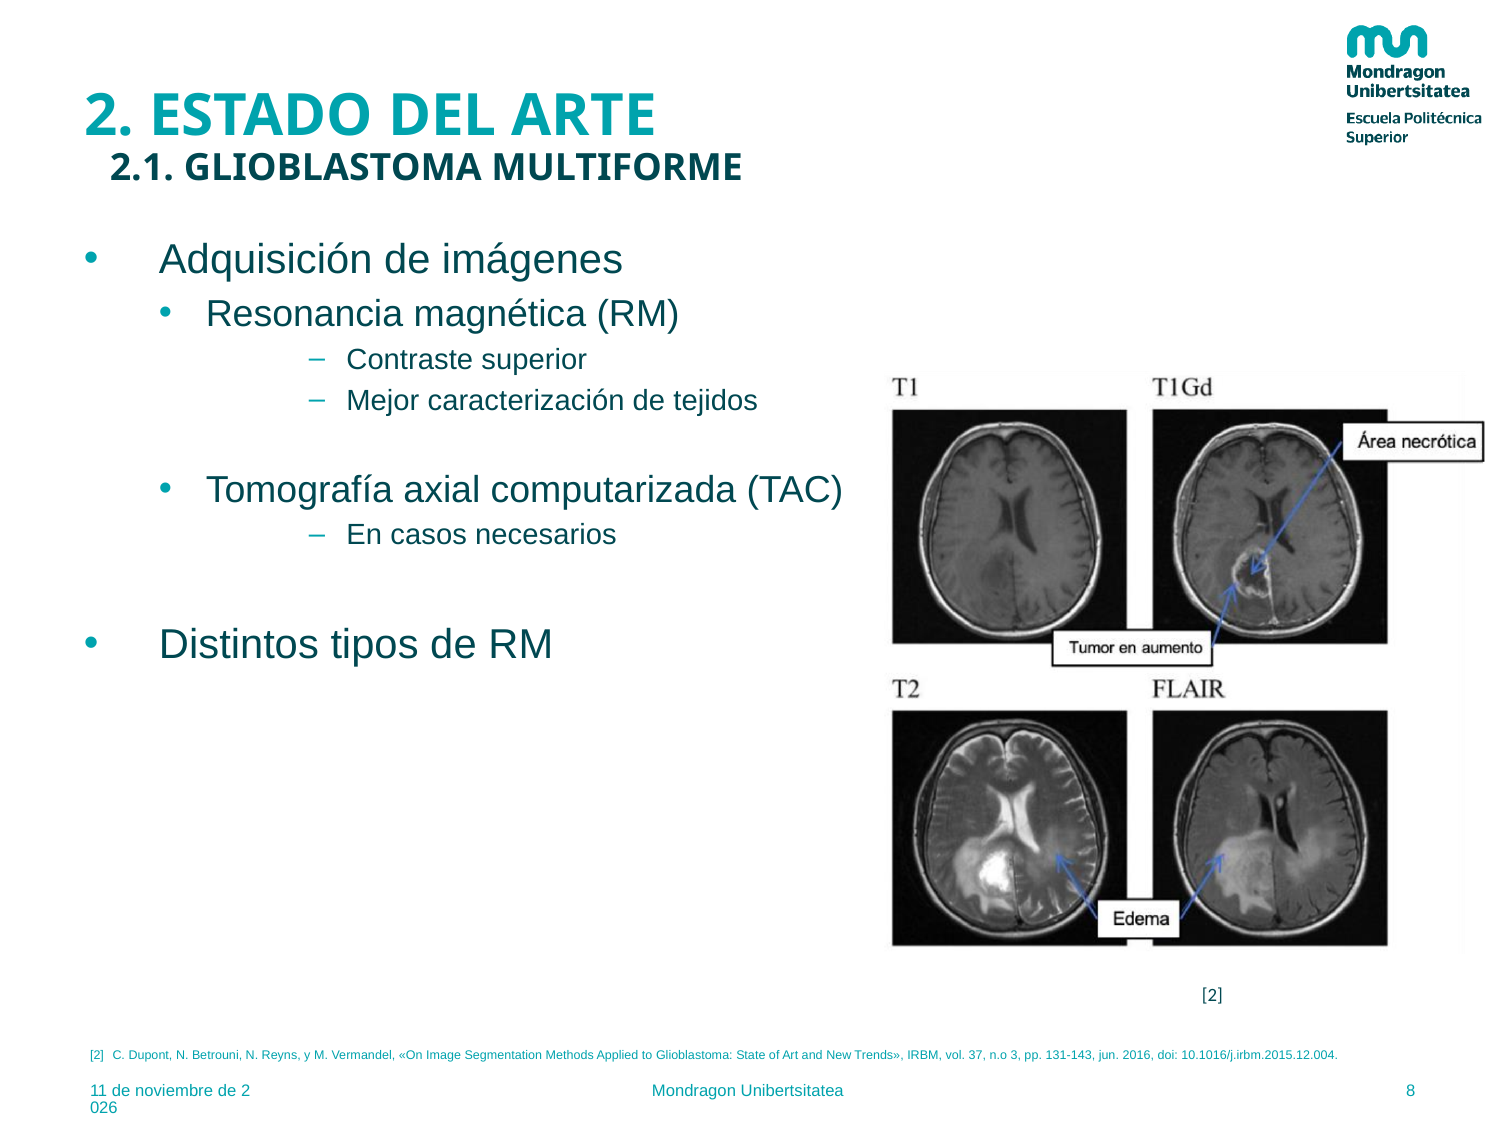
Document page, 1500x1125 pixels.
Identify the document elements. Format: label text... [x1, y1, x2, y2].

title 2. ESTADO DEL ARTE [69, 77, 1327, 148]
text_box [2] [1187, 975, 1241, 1013]
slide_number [75, 1075, 269, 1120]
picture [884, 371, 1490, 954]
footer Mondragon Unibertsitatea [356, 1075, 1140, 1120]
slide_number 8 [1238, 1059, 1431, 1120]
text_box [2] C. Dupont, N. Betrouni, N. Reyns, y M. Vermandel, «On Image Segmentation Methods Applied to Glioblastoma: State of Art and New Trends», IRBM, vol. 37, n.o 3, pp. 131-143, jun. 2016, doi: 10.1016/j.irbm.2015.12.004. [74, 1015, 1419, 1075]
picture [1320, 0, 1500, 170]
text_box Adquisición de imágenes Resonancia magnética (RM) Contraste superior Mejor caracterización de tejidos Tomografía axial computarizada (TAC) En casos necesarios Distintos tipos de RM [68, 224, 868, 1020]
text_box 2.1. GLIOBLASTOMA MULTIFORME [94, 130, 1353, 201]
